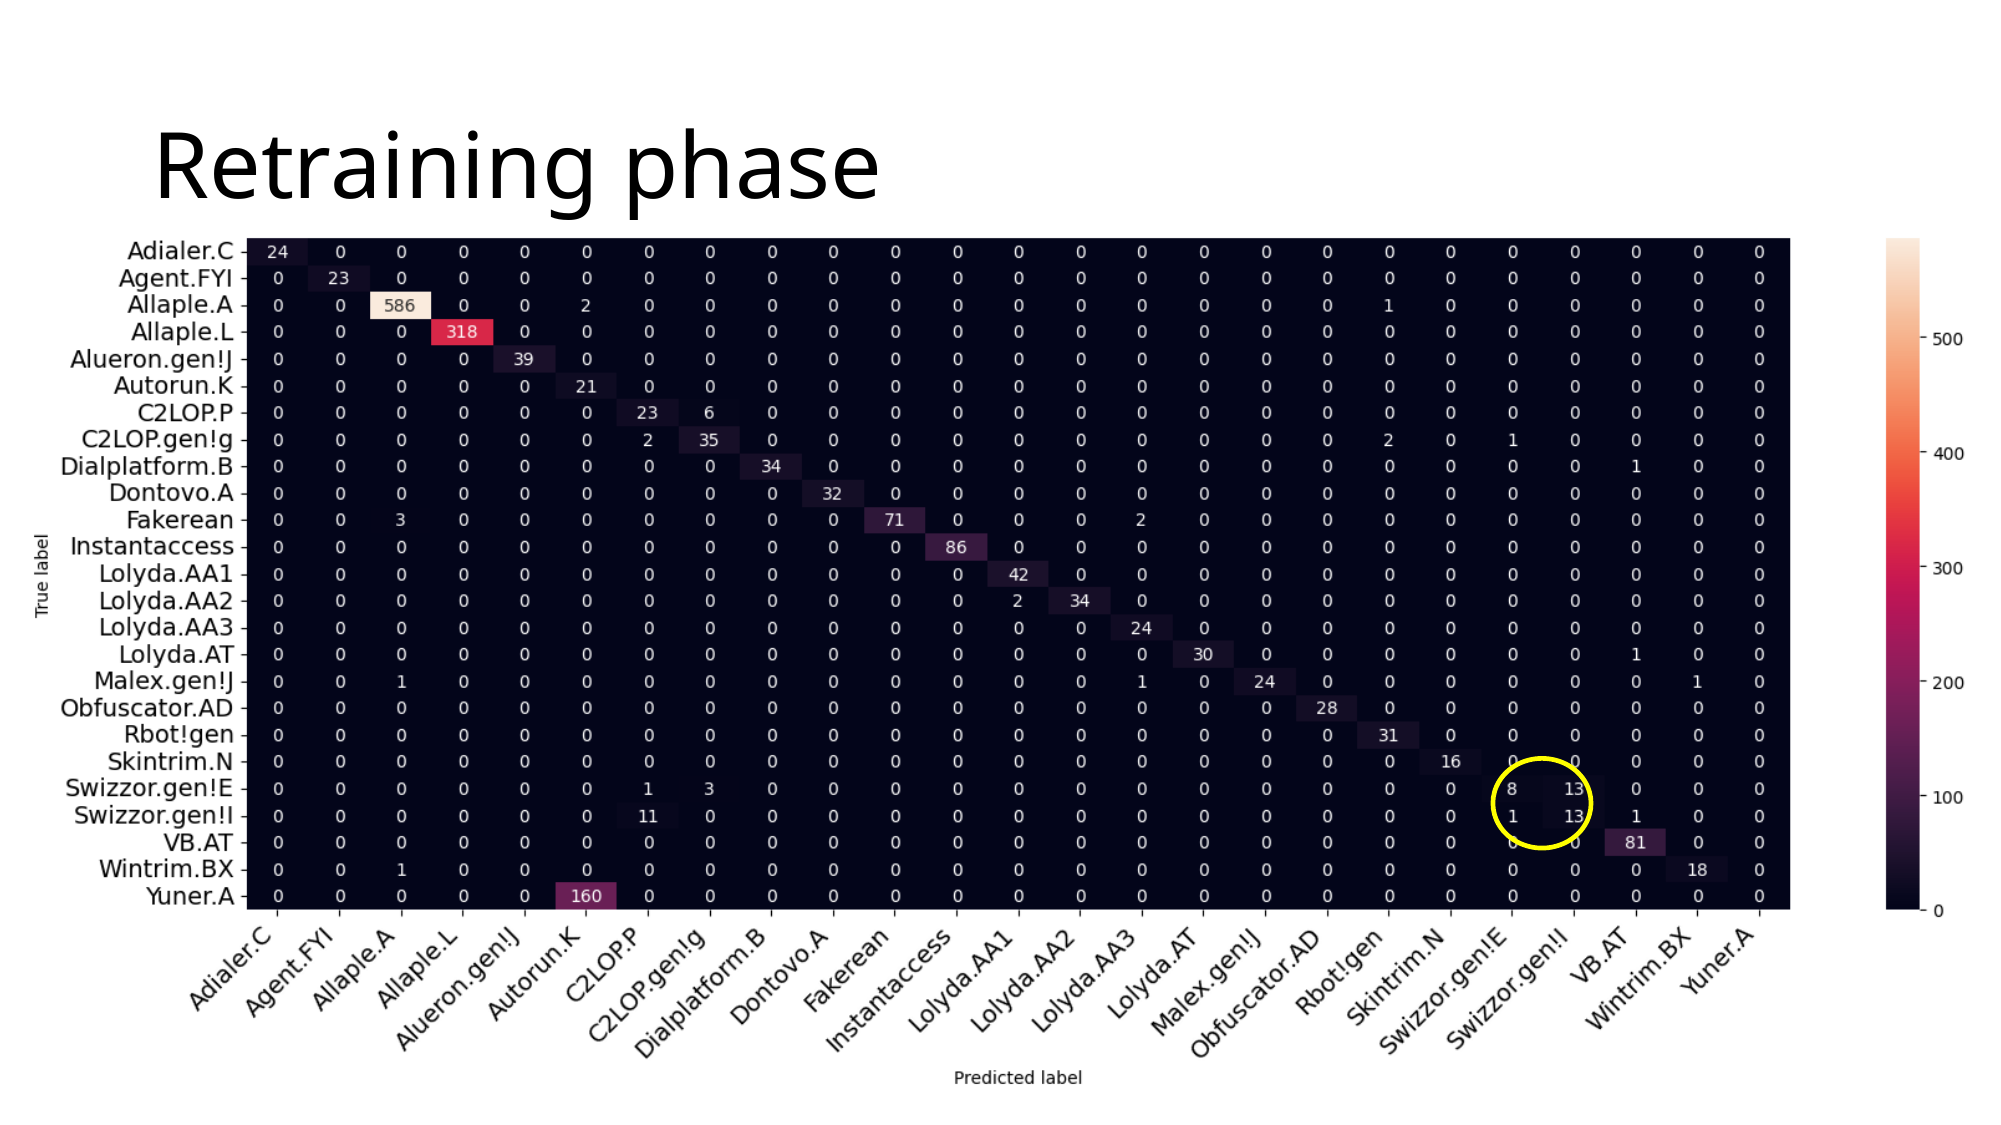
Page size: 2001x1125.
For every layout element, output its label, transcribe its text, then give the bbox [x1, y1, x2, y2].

picture [23, 227, 1977, 1099]
title Retraining phase [137, 59, 1863, 227]
